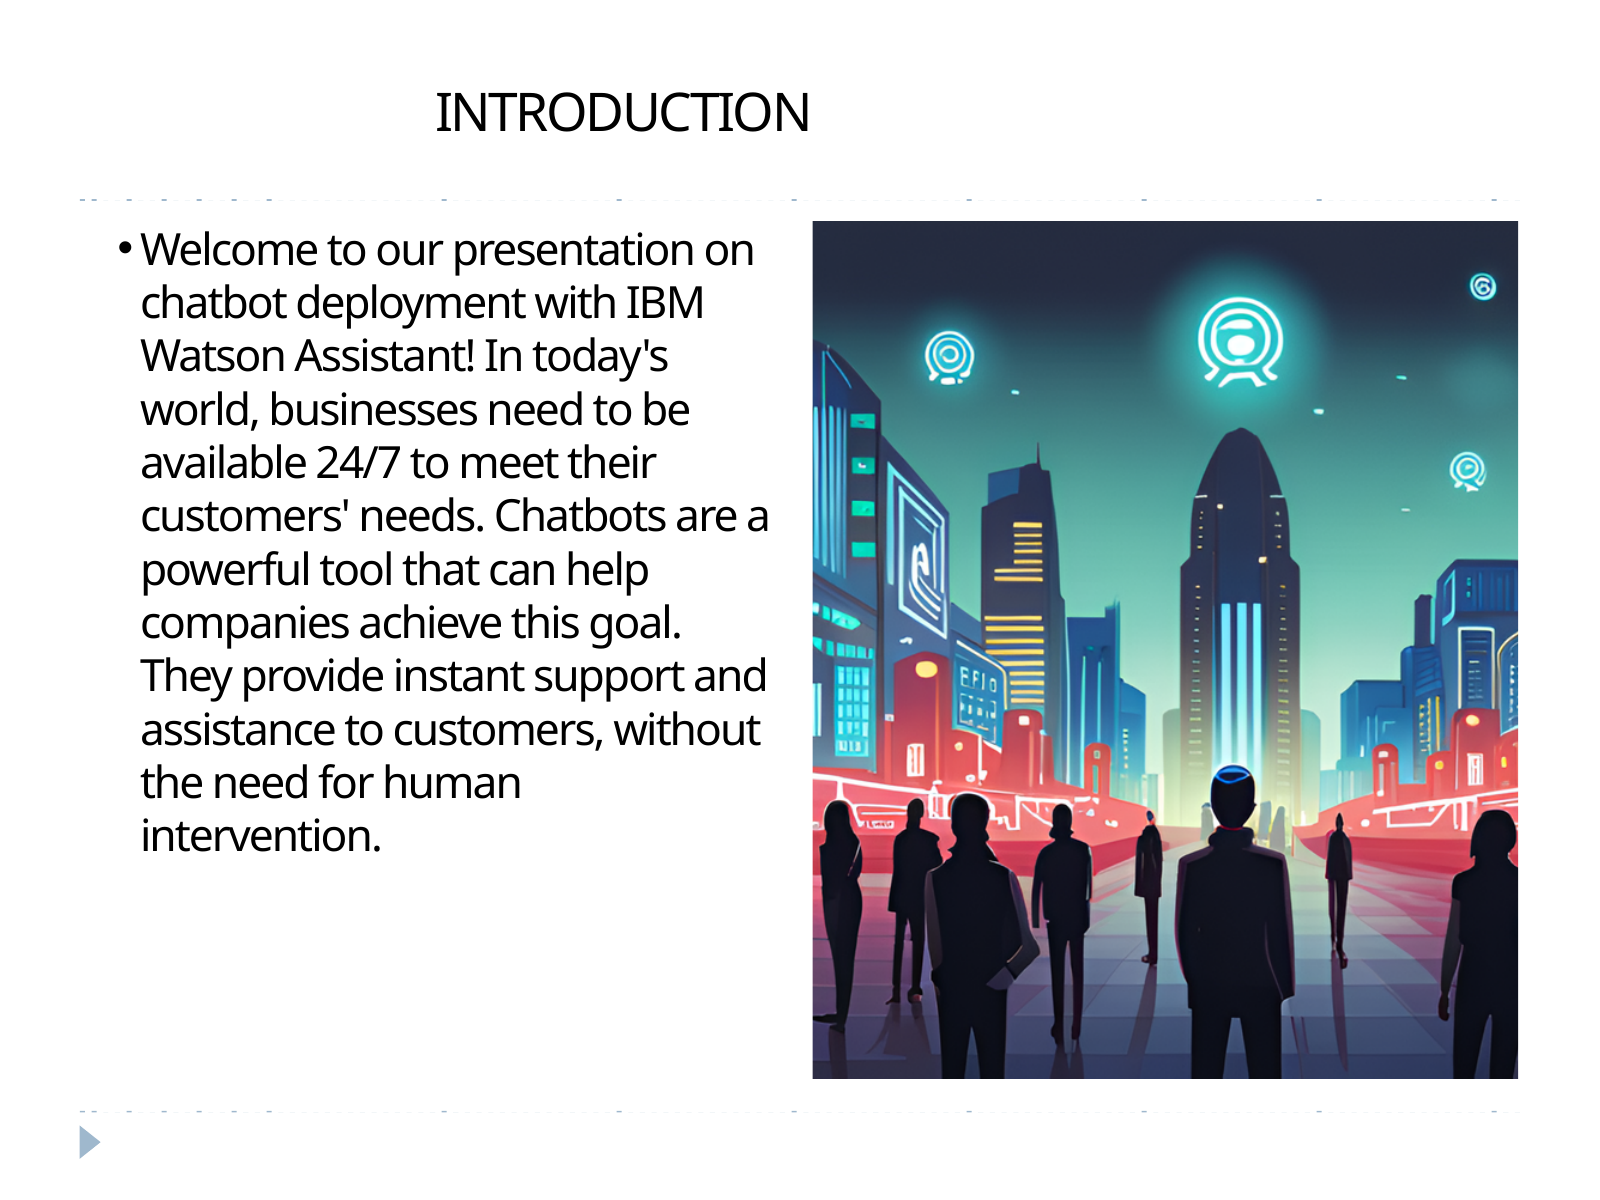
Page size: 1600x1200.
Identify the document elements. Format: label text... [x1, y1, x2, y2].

text_box [812, 221, 1519, 1079]
text_box Welcome to our presentation on chatbot deployment with IBM Watson Assistant! In today's world, businesses need to be available 24/7 to meet their customers' needs. Chatbots are a powerful tool that can help companies achieve this goal. They provide instant support and assistance to customers, without the need for human intervention. [95, 220, 773, 915]
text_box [73, 1131, 107, 1153]
text_box INTRODUCTION [172, 78, 1075, 143]
